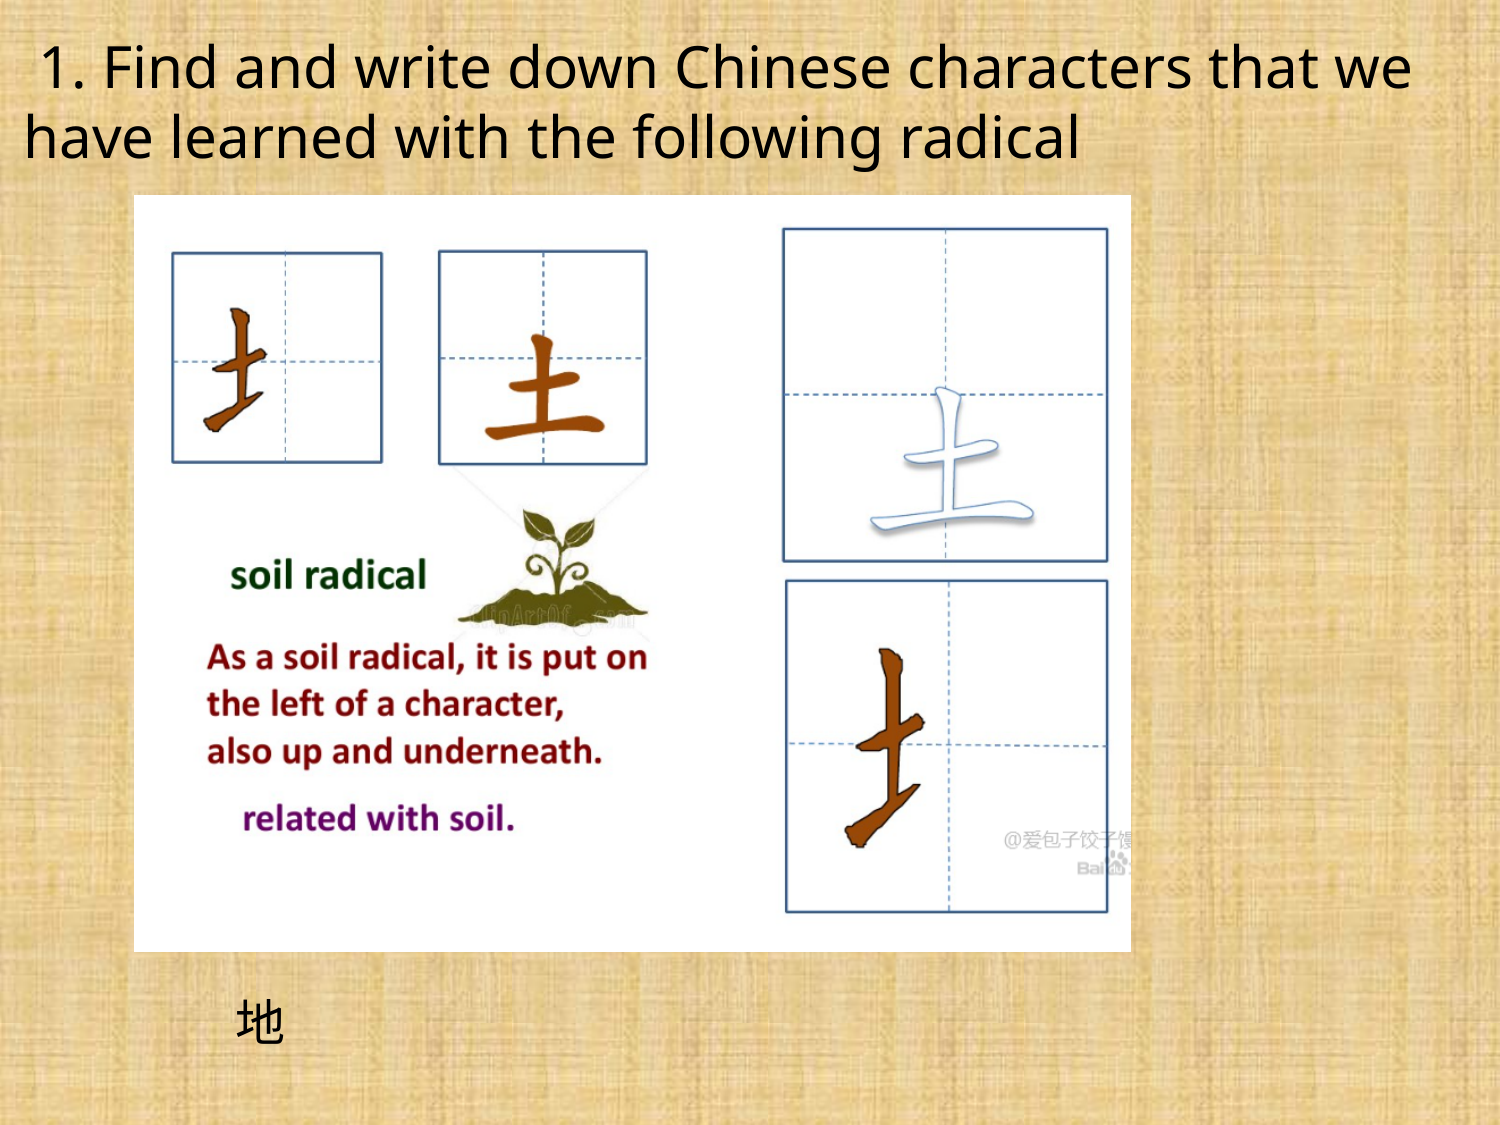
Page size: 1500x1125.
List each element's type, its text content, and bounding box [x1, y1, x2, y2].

picture [0, 0, 1500, 1125]
text_box 1. Find and write down Chinese characters that we have learned with the following radical [8, 22, 1500, 317]
text_box 地 [220, 983, 454, 1059]
